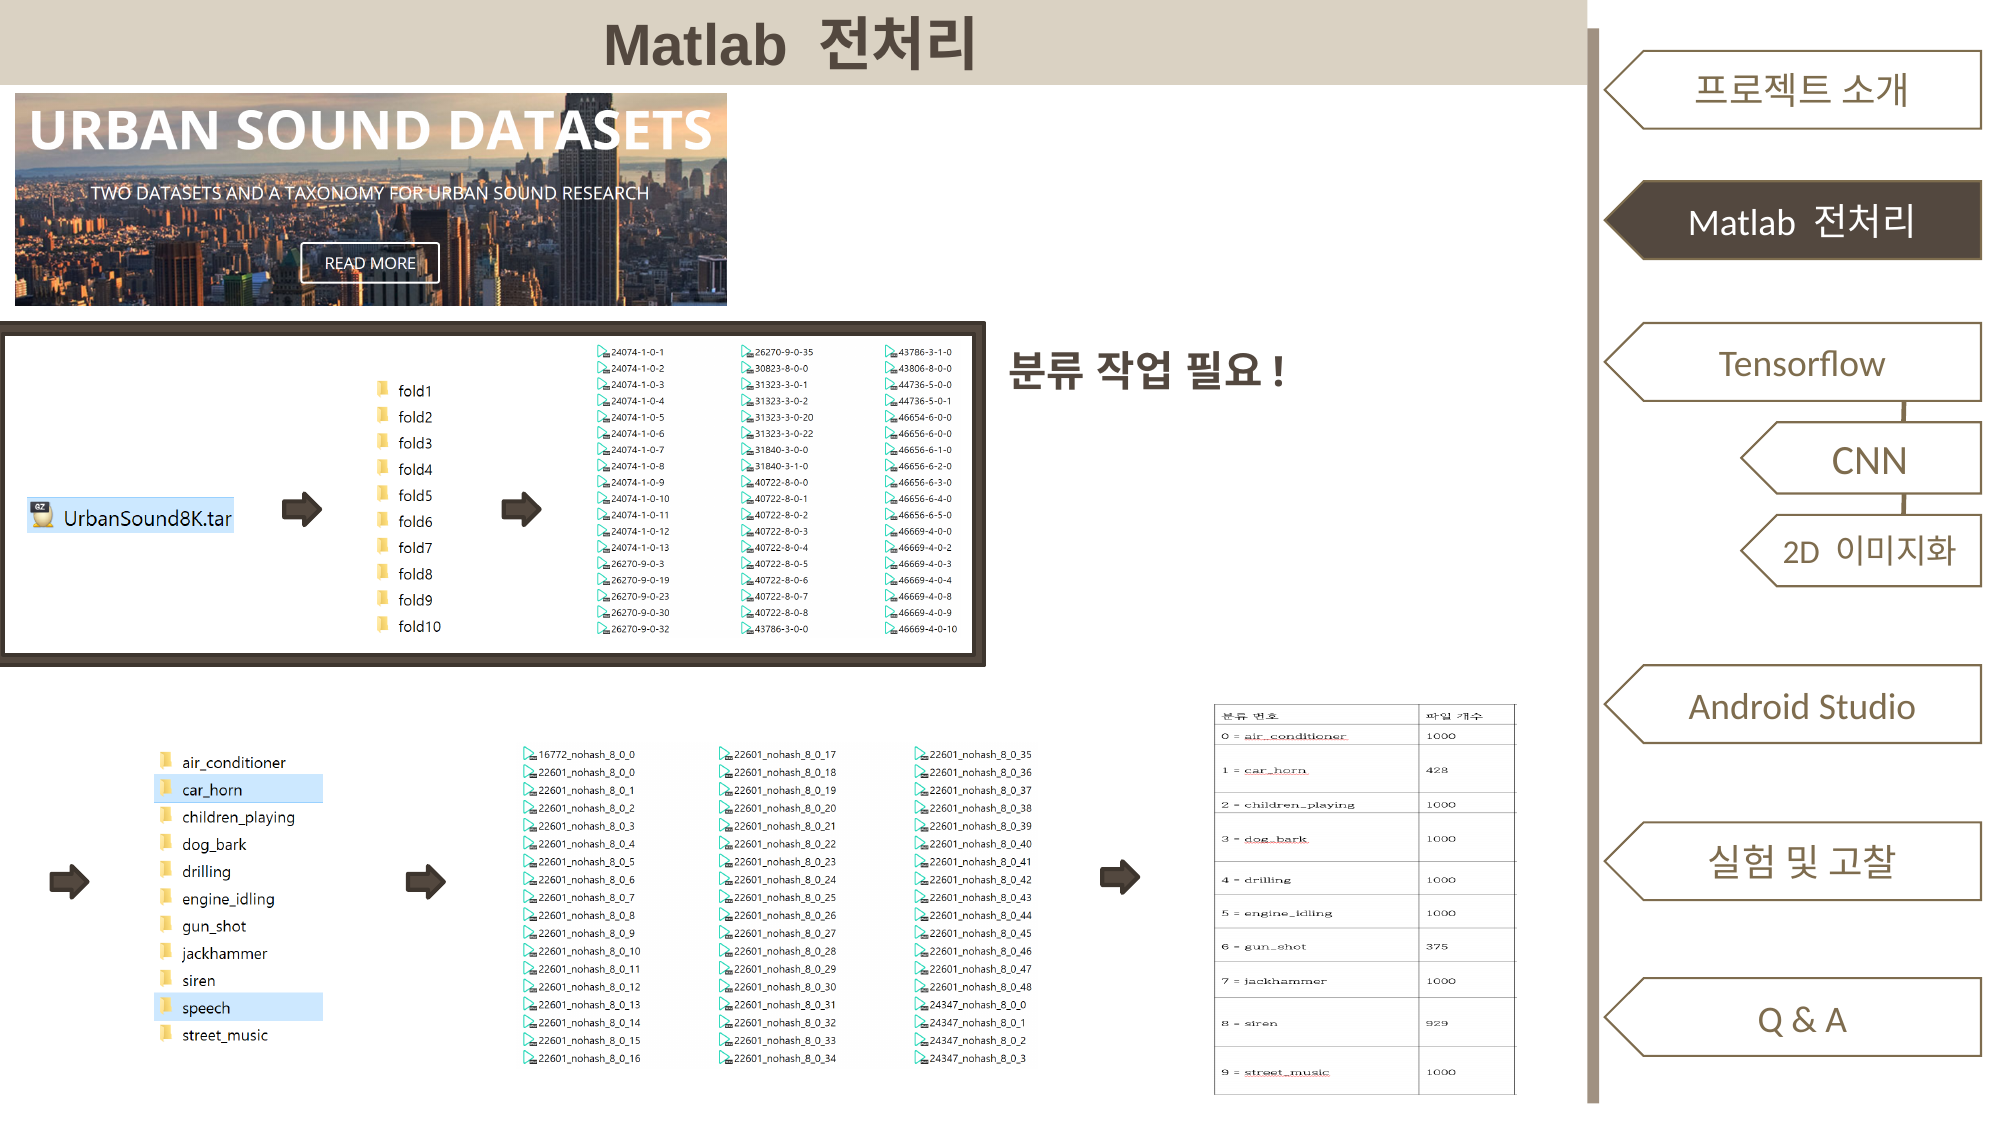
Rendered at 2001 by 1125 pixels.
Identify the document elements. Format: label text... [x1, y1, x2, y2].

picture [154, 748, 324, 1050]
text_box [0, 321, 986, 667]
picture [15, 93, 727, 311]
picture [353, 371, 578, 639]
text_box 프로젝트 소개 [1604, 50, 1982, 129]
text_box [1587, 28, 1600, 1104]
text_box Android Studio [1604, 665, 1982, 744]
text_box [49, 864, 90, 900]
text_box Tensorflow [1604, 323, 1982, 401]
text_box Matlab 전처리 [1604, 181, 1982, 260]
text_box 분류 작업 필요! [954, 331, 1339, 406]
text_box 실험 및 고찰 [1604, 822, 1982, 901]
picture [591, 339, 961, 639]
text_box Q & A [1604, 978, 1982, 1056]
picture [27, 496, 235, 533]
text_box Matlab 전처리 [0, 0, 1588, 85]
text_box CNN [1741, 422, 1982, 494]
picture [1212, 703, 1518, 1095]
text_box 2D 이미지화 [1741, 514, 1982, 587]
text_box [405, 864, 446, 900]
text_box [282, 491, 323, 528]
picture [516, 742, 1038, 1069]
text_box [1100, 859, 1141, 895]
